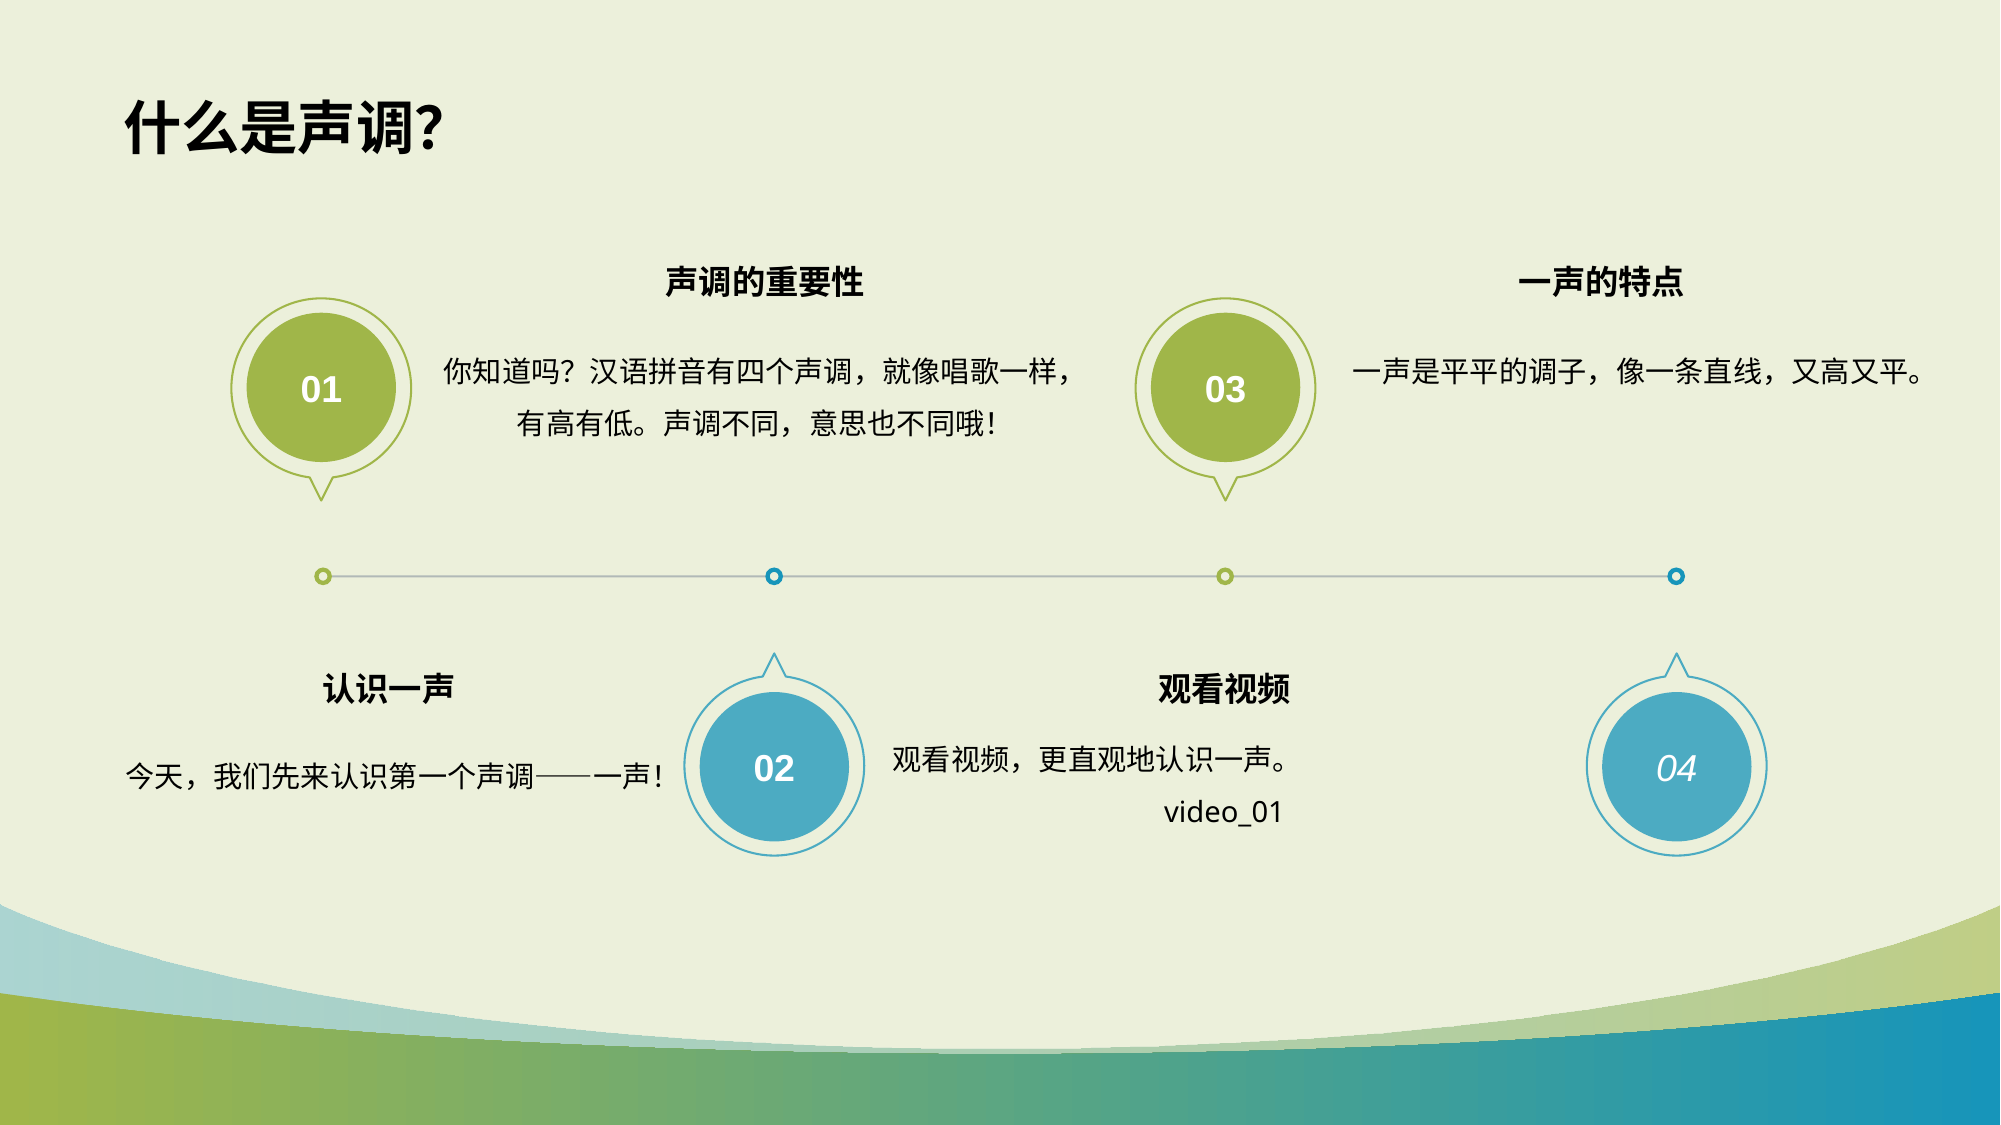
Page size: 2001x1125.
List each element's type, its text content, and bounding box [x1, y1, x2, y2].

text_box 01 [246, 312, 396, 463]
text_box [1667, 567, 1686, 586]
text_box 02 [699, 692, 850, 842]
text_box 观看视频，更直观地认识一声。 video_01 [877, 733, 1572, 836]
title 什么是声调？ [108, 21, 1890, 169]
text_box [1135, 298, 1316, 501]
text_box [765, 567, 783, 586]
text_box 今天，我们先来认识第一个声调——一声！ [108, 733, 670, 801]
text_box [684, 653, 865, 856]
text_box [231, 298, 412, 501]
text_box 认识一声 [108, 660, 670, 717]
text_box [1216, 567, 1234, 586]
text_box 04 [1602, 692, 1752, 842]
text_box 声调的重要性 [418, 253, 1113, 309]
text_box 一声的特点 [1322, 253, 1882, 309]
text_box 你知道吗？汉语拼音有四个声调，就像唱歌一样，有高有低。声调不同，意思也不同哦！ [418, 328, 1113, 448]
text_box 一声是平平的调子，像一条直线，又高又平。 [1322, 328, 1968, 396]
text_box 03 [1150, 312, 1301, 463]
text_box [1586, 653, 1767, 856]
text_box 观看视频 [877, 660, 1572, 717]
text_box [314, 567, 332, 586]
